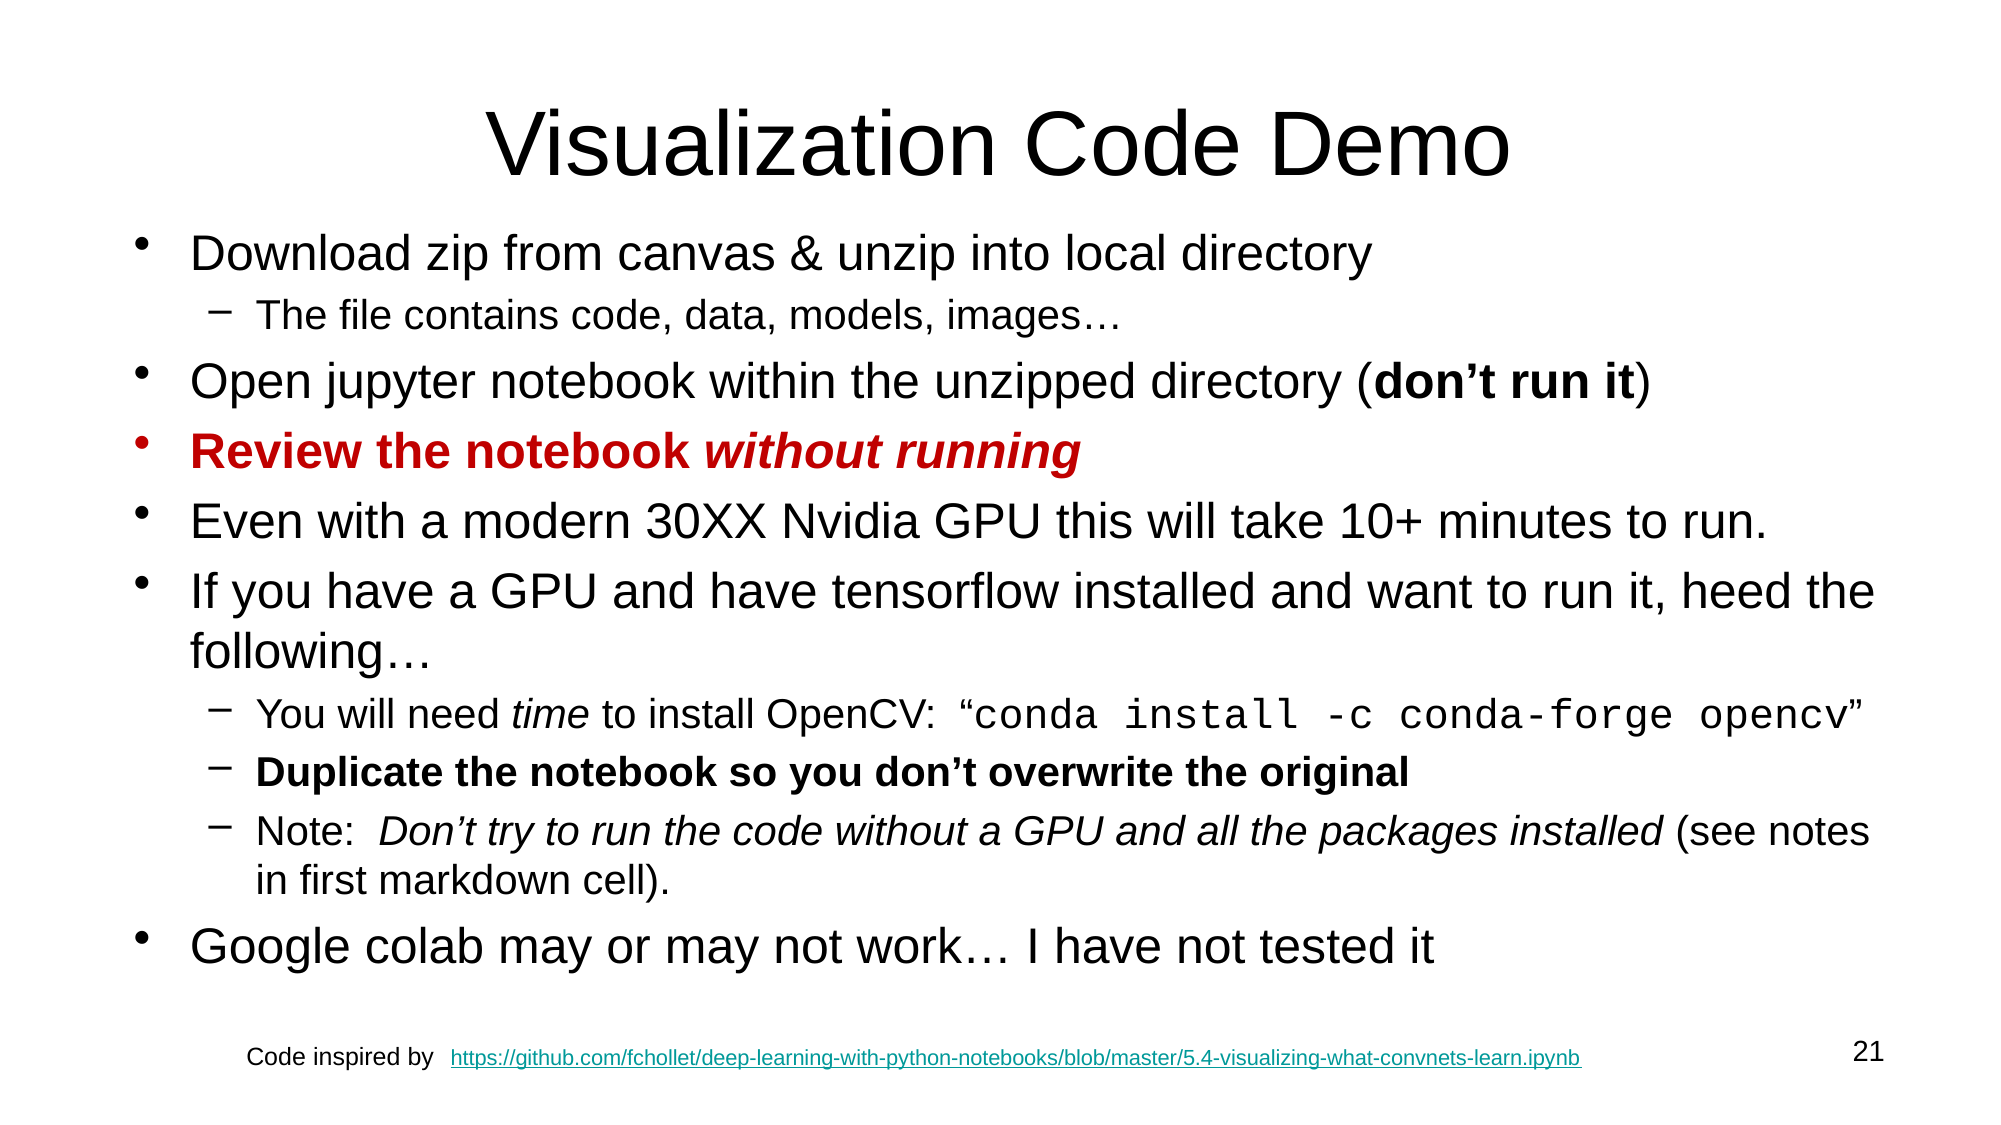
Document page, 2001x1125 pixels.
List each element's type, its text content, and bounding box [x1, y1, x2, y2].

slide_number 21 [1433, 1024, 1900, 1103]
list Download zip from canvas & unzip into local directory The file contains code, data, models, images… Open jupyter notebook within the unzipped directory (don’t run it) Review the notebook without running Even with a modern 30XX Nvidia GPU this will take 10+ minutes to run. If you have a GPU and have tensorflow installed and want to run it, heed the following… You will need time to install OpenCV: “conda install -c conda-forge opencv” Duplicate the notebook so you don’t overwrite the original Note: Don’t try to run the code without a GPU and all the packages installed (see notes in first markdown cell). Google colab may or may not work… I have not tested it [118, 212, 1900, 1025]
title Visualization Code Demo [99, 45, 1900, 233]
text_box Code inspired by https://github.com/fchollet/deep-learning-with-python-notebooks/blob/master/5.4-visualizing-what-convnets-learn.ipynb [231, 1024, 1619, 1080]
